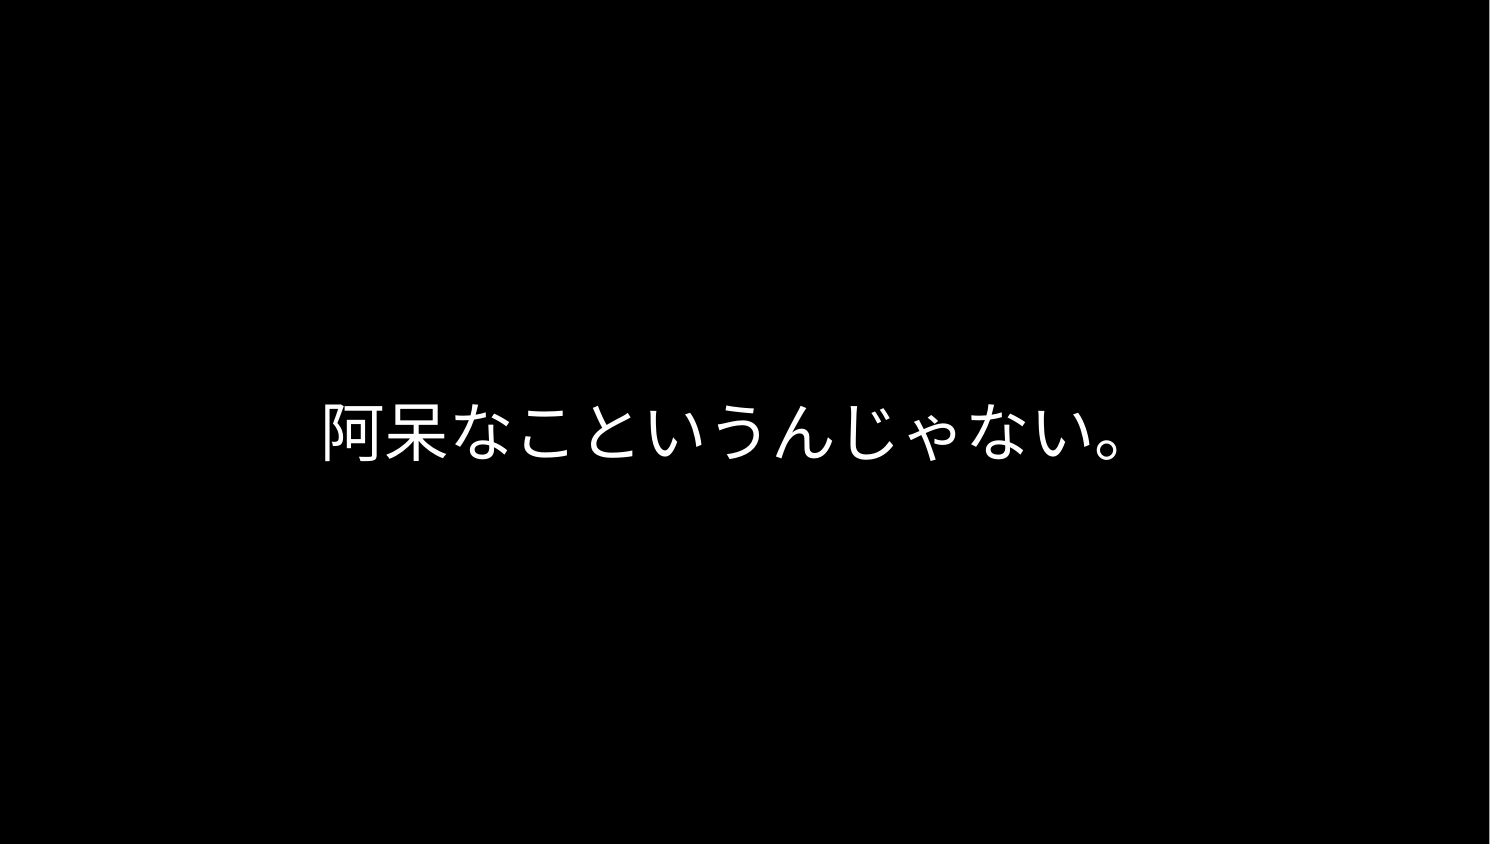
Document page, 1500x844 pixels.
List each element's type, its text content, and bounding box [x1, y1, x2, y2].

text_box 阿呆なこというんじゃない。 [263, 329, 1216, 532]
text_box [0, 0, 1490, 844]
